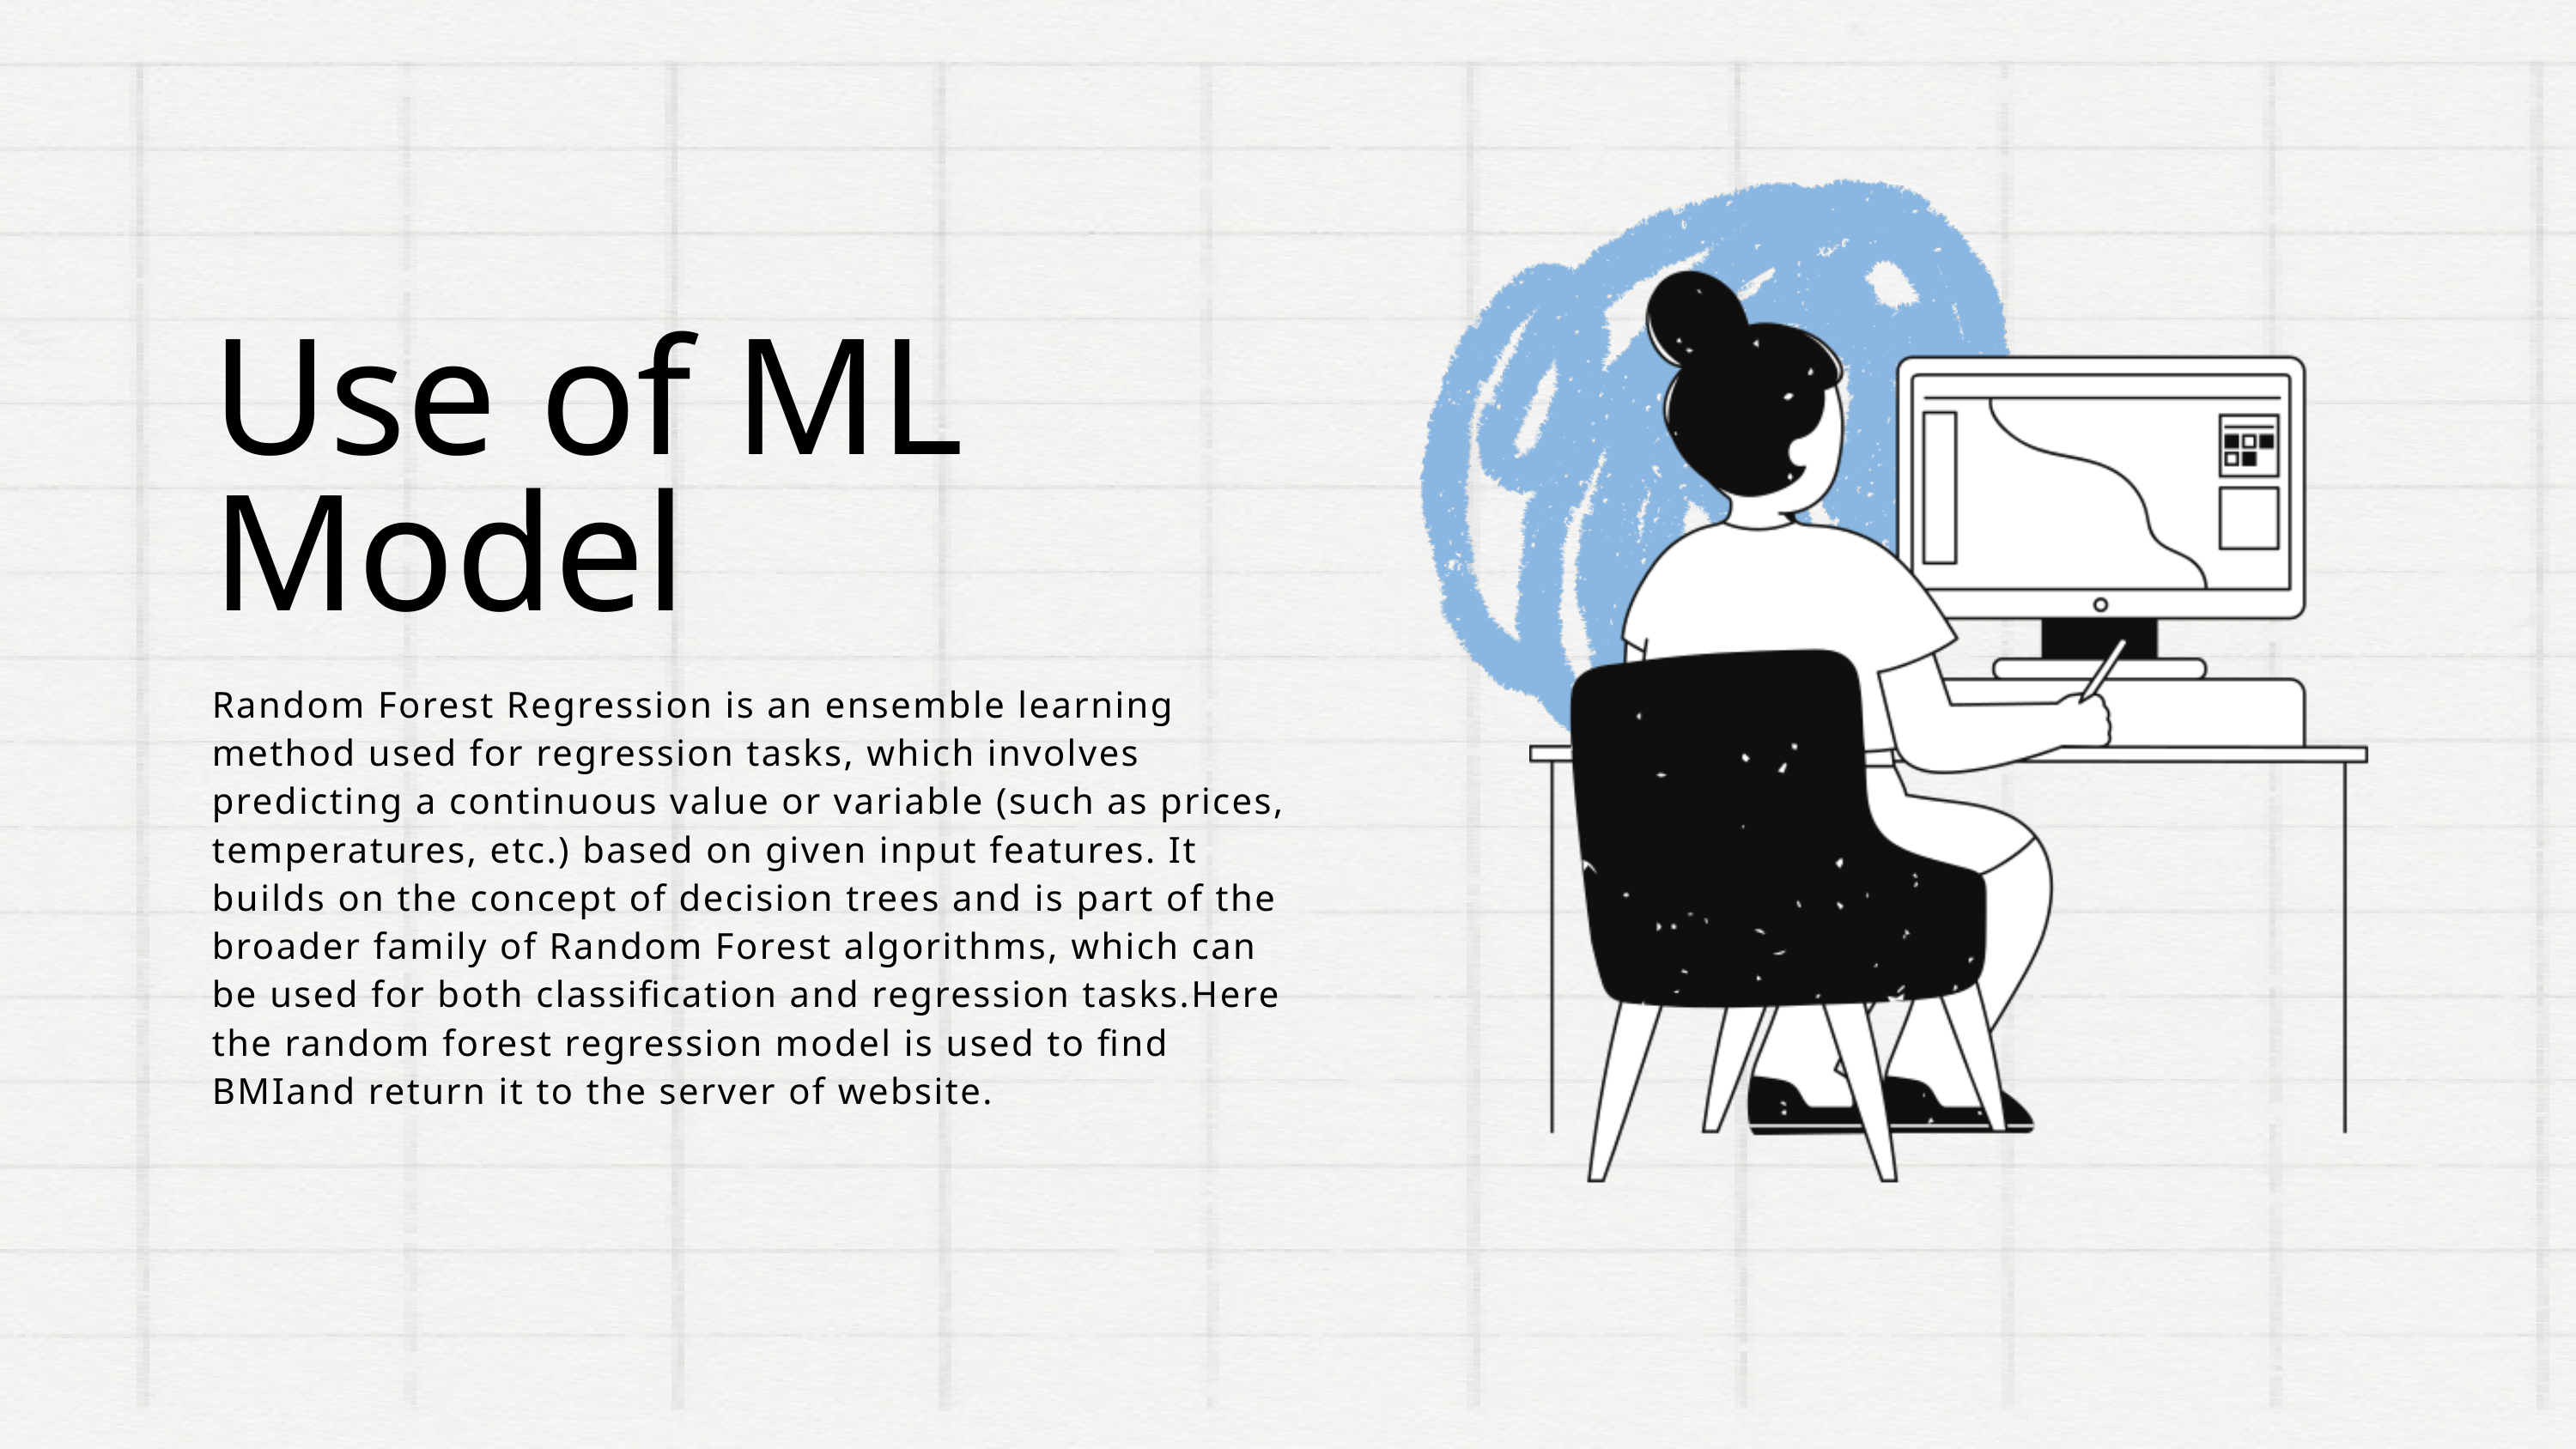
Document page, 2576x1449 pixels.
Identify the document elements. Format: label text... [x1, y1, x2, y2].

text_box [1419, 178, 2013, 777]
text_box Use of ML Model [211, 330, 1352, 643]
text_box Random Forest Regression is an ensemble learning method used for regression tasks, which involves predicting a continuous value or variable (such as prices, temperatures, etc.) based on given input features. It builds on the concept of decision trees and is part of the broader family of Random Forest algorithms, which can be used for both classification and regression tasks.Here the random forest regression model is used to find BMIand return it to the server of website. [211, 676, 1298, 1112]
text_box [1528, 264, 2369, 1185]
text_box [0, 0, 2576, 1449]
